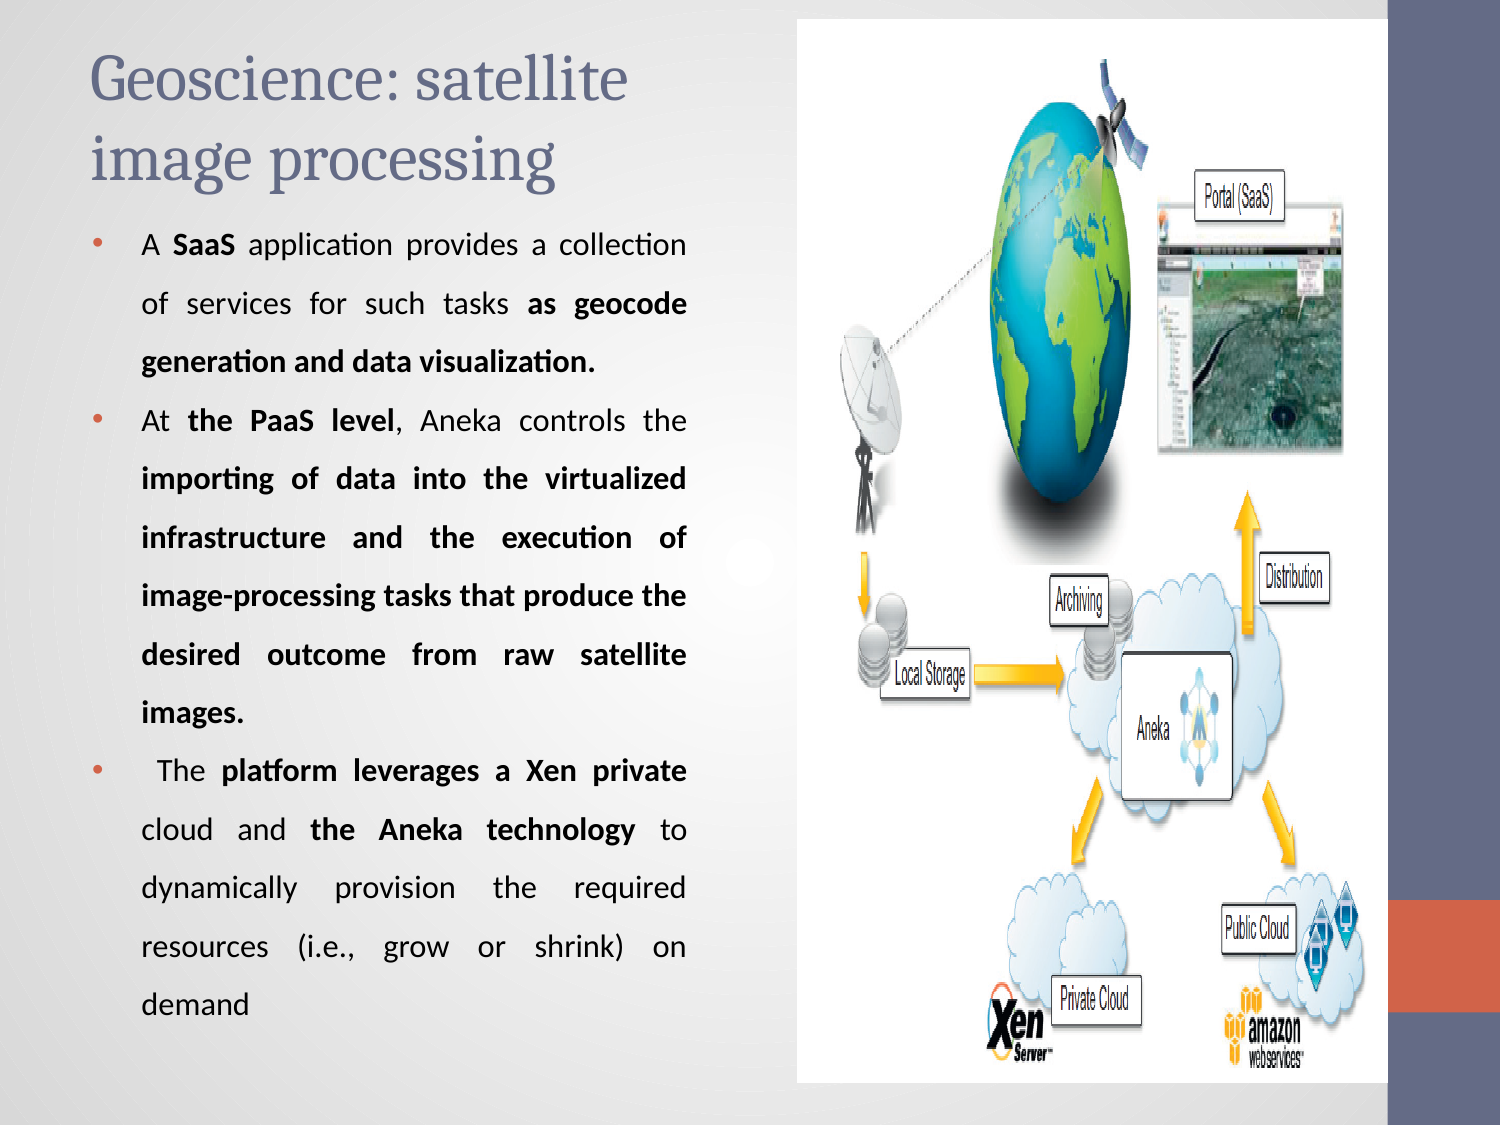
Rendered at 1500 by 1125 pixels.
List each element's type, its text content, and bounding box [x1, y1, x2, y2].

title Geoscience: satellite image processing [75, 20, 793, 208]
picture [796, 18, 1389, 1083]
list A SaaS application provides a collection of services for such tasks as geocode generation and data visualization. At the PaaS level, Aneka controls the importing of data into the virtualized infrastructure and the execution of image-processing tasks that produce the desired outcome from raw satellite images. The platform leverages a Xen private cloud and the Aneka technology to dynamically provision the required resources (i.e., grow or shrink) on demand [75, 196, 703, 1050]
